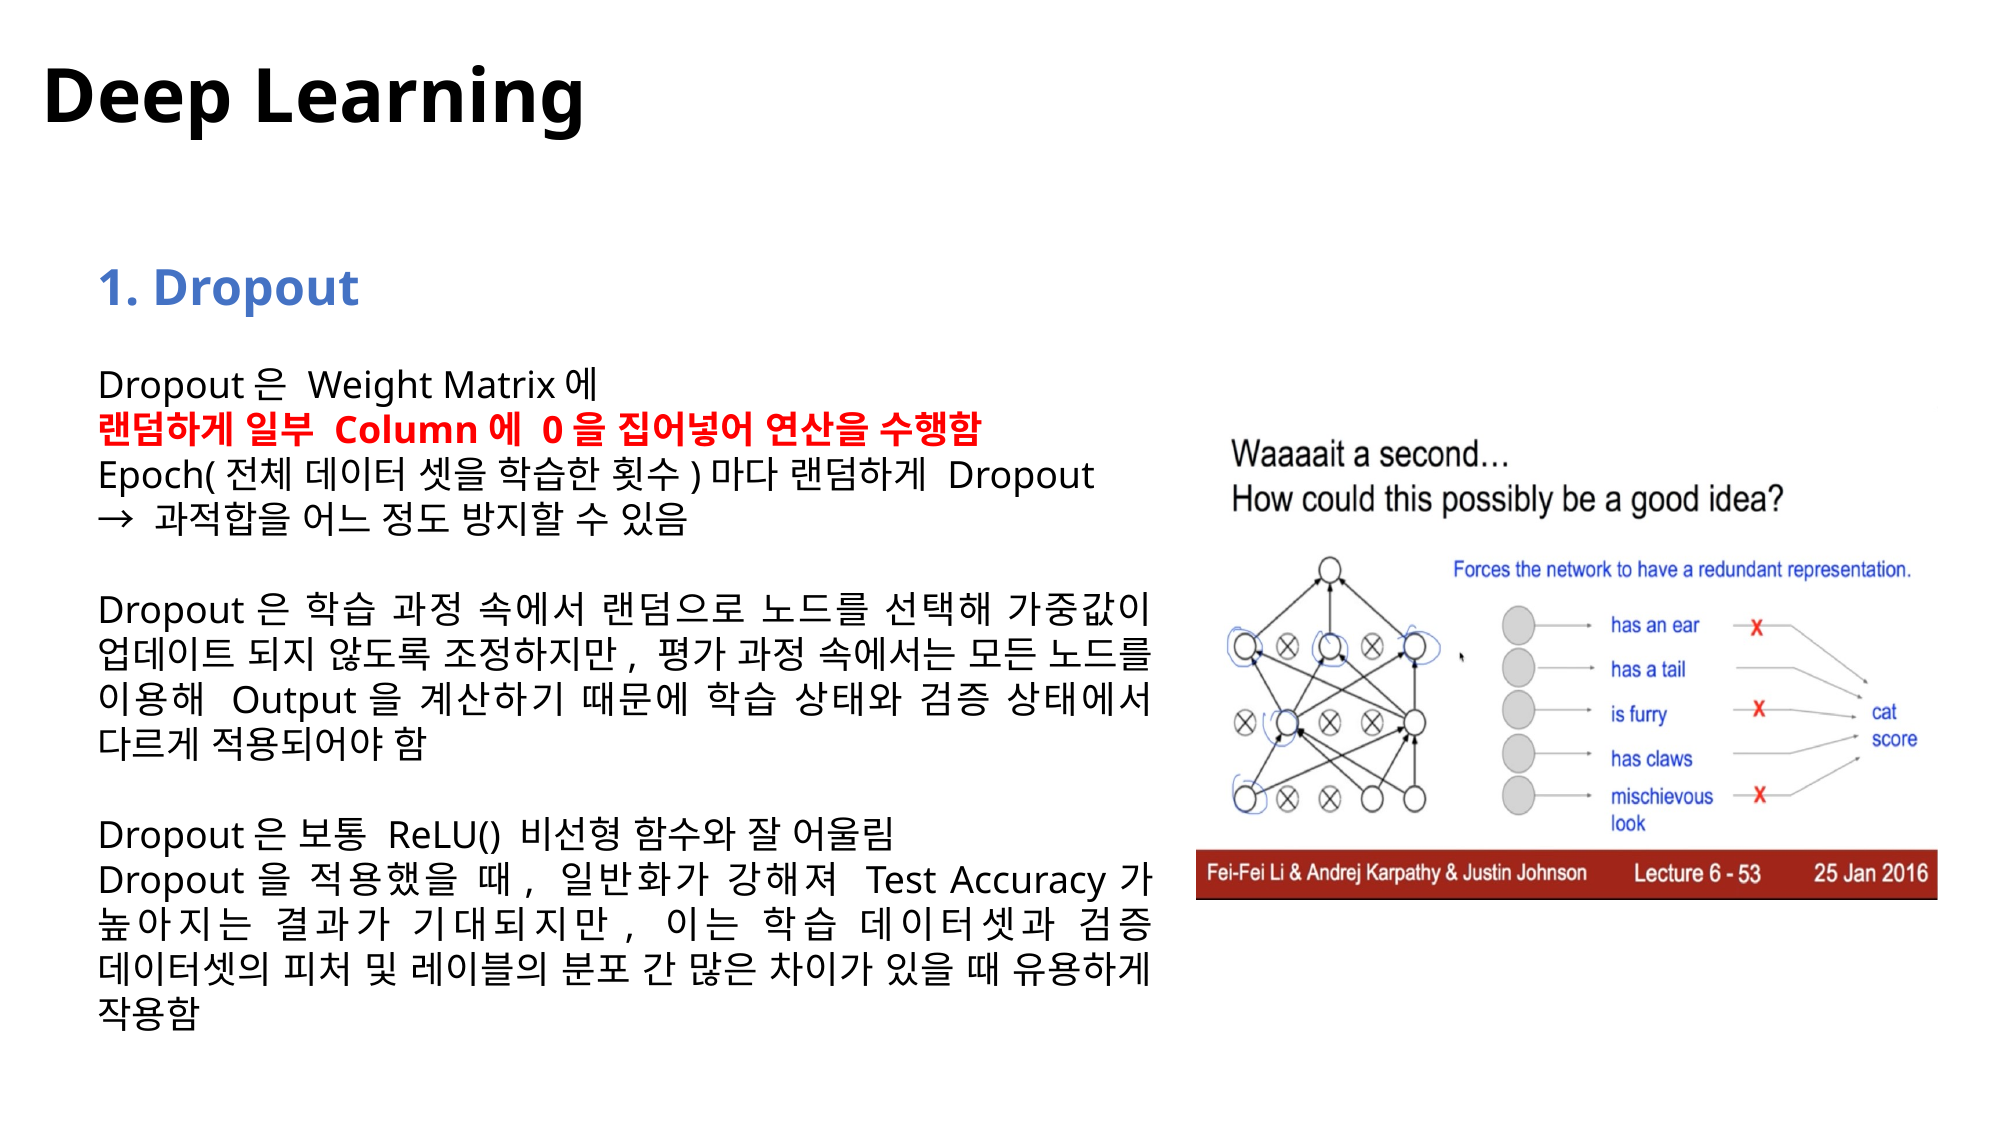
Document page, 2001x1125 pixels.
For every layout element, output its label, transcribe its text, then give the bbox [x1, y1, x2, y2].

title Deep Learning [26, 24, 1752, 173]
text_box 1. Dropout Dropout은 Weight Matrix에 랜덤하게 일부 Column에 0을 집어넣어 연산을 수행함 Epoch(전체 데이터 셋을 학습한 횟수)마다 랜덤하게 Dropout → 과적합을 어느 정도 방지할 수 있음 Dropout은 학습 과정 속에서 랜덤으로 노드를 선택해 가중값이 업데이트 되지 않도록 조정하지만, 평가 과정 속에서는 모든 노드를 이용해 Output을 계산하기 때문에 학습 상태와 검증 상태에서 다르게 적용되어야 함 Dropout은 보통 ReLU() 비선형 함수와 잘 어울림 Dropout을 적용했을 때, 일반화가 강해져 Test Accuracy가 높아지는 결과가 기대되지만, 이는 학습 데이터셋과 검증 데이터셋의 피처 및 레이블의 분포 간 많은 차이가 있을 때 유용하게 작용함 [82, 248, 1169, 1044]
picture [1196, 400, 1938, 900]
